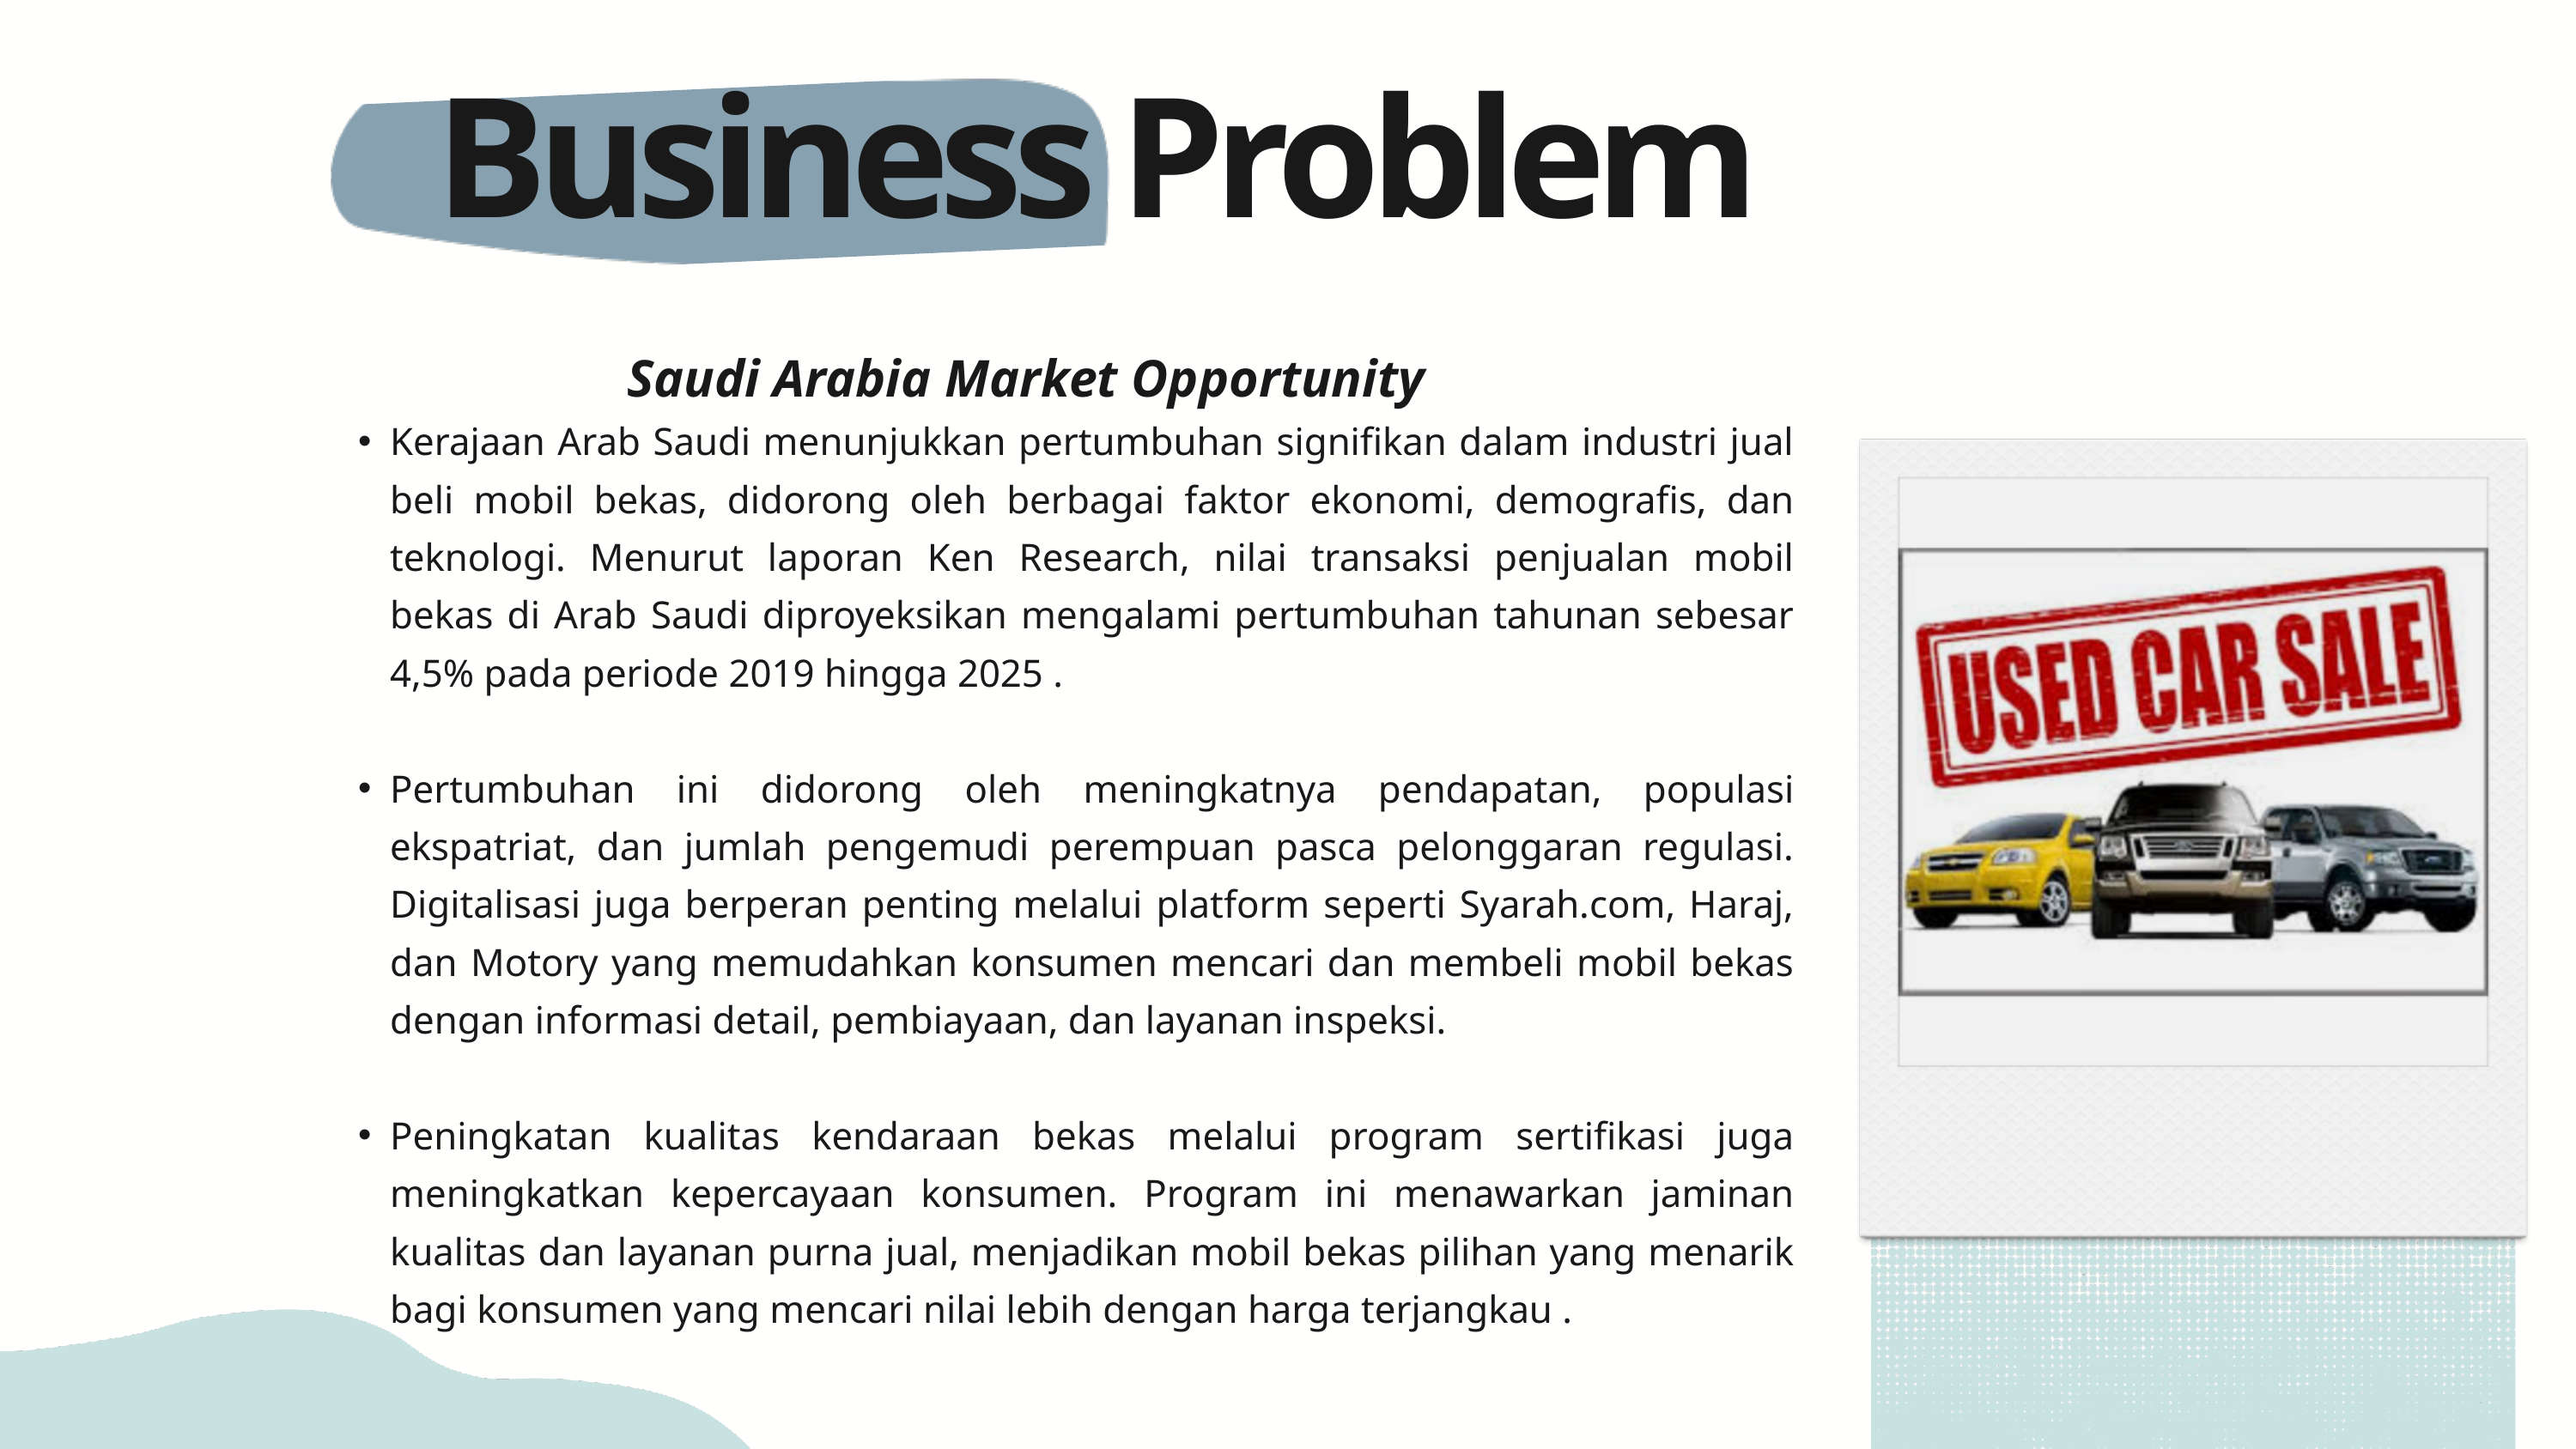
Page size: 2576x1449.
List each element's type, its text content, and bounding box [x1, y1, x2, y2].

text_box Business Problem [435, 89, 1795, 252]
text_box [0, 1303, 771, 1449]
picture [1771, 355, 2576, 1331]
text_box Saudi Arabia Market Opportunity [627, 336, 1528, 478]
text_box Kerajaan Arab Saudi menunjukkan pertumbuhan signifikan dalam industri jual beli mobil bekas, didorong oleh berbagai faktor ekonomi, demografis, dan teknologi. Menurut laporan Ken Research, nilai transaksi penjualan mobil bekas di Arab Saudi diproyeksikan mengalami pertumbuhan tahunan sebesar 4,5% pada periode 2019 hingga 2025 . Pertumbuhan ini didorong oleh meningkatnya pendapatan, populasi ekspatriat, dan jumlah pengemudi perempuan pasca pelonggaran regulasi. Digitalisasi juga berperan penting melalui platform seperti Syarah.com, Haraj, dan Motory yang memudahkan konsumen mencari dan membeli mobil bekas dengan informasi detail, pembiayaan, dan layanan inspeksi. Peningkatan kualitas kendaraan bekas melalui program sertifikasi juga meningkatkan kepercayaan konsumen. Program ini menawarkan jaminan kualitas dan layanan purna jual, menjadikan mobil bekas pilihan yang menarik bagi konsumen yang mencari nilai lebih dengan harga terjangkau . [325, 405, 1795, 1389]
text_box [1871, 1338, 2516, 1449]
text_box [325, 100, 967, 281]
text_box [696, 70, 1112, 89]
